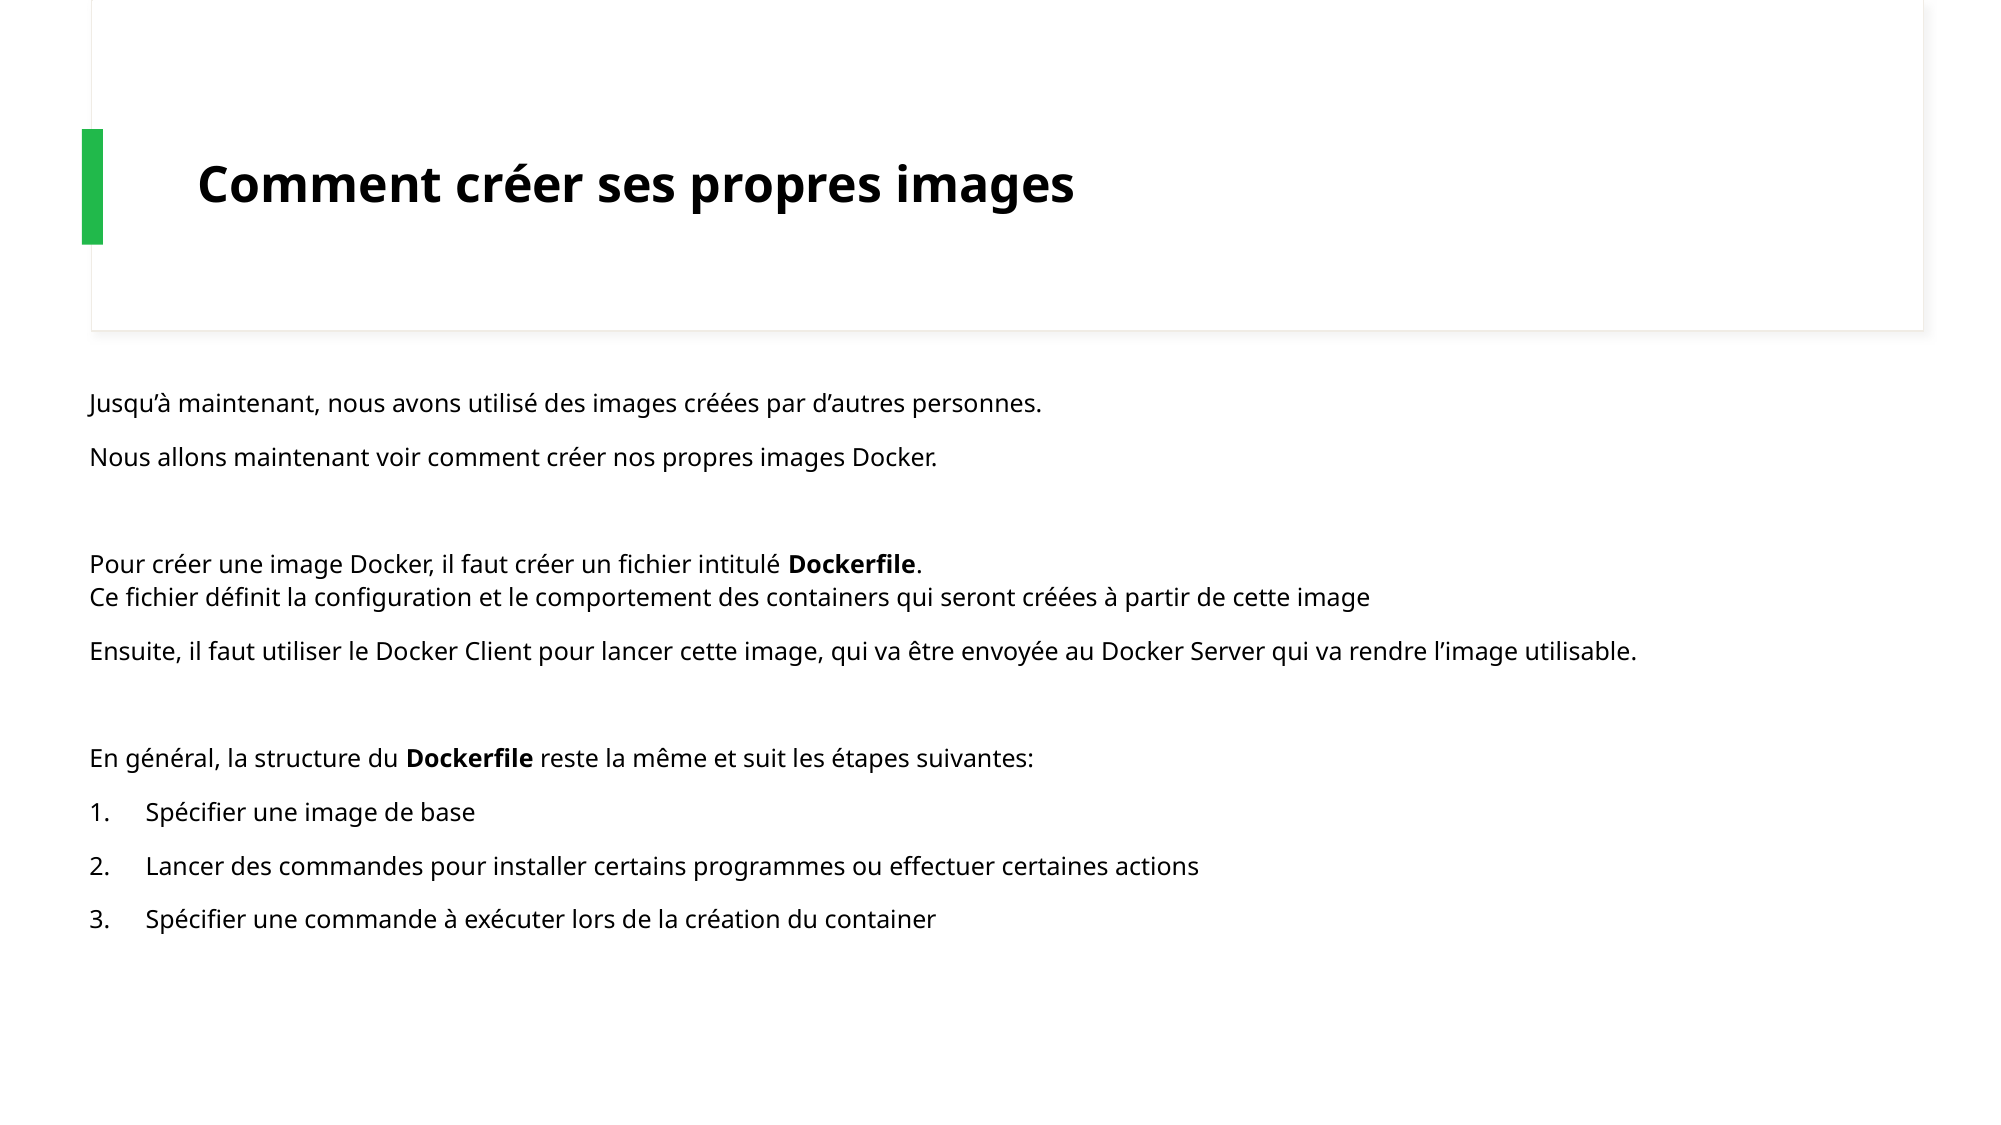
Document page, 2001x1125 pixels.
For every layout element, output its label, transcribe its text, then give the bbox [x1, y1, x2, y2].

list Jusqu’à maintenant, nous avons utilisé des images créées par d’autres personnes. Nous allons maintenant voir comment créer nos propres images Docker. Pour créer une image Docker, il faut créer un fichier intitulé Dockerfile. Ce fichier définit la configuration et le comportement des containers qui seront créées à partir de cette image Ensuite, il faut utiliser le Docker Client pour lancer cette image, qui va être envoyée au Docker Server qui va rendre l’image utilisable. En général, la structure du Dockerfile reste la même et suit les étapes suivantes: Spécifier une image de base Lancer des commandes pour installer certains programmes ou effectuer certaines actions Spécifier une commande à exécuter lors de la création du container [74, 377, 1851, 1013]
title Comment créer ses propres images [183, 90, 1851, 284]
